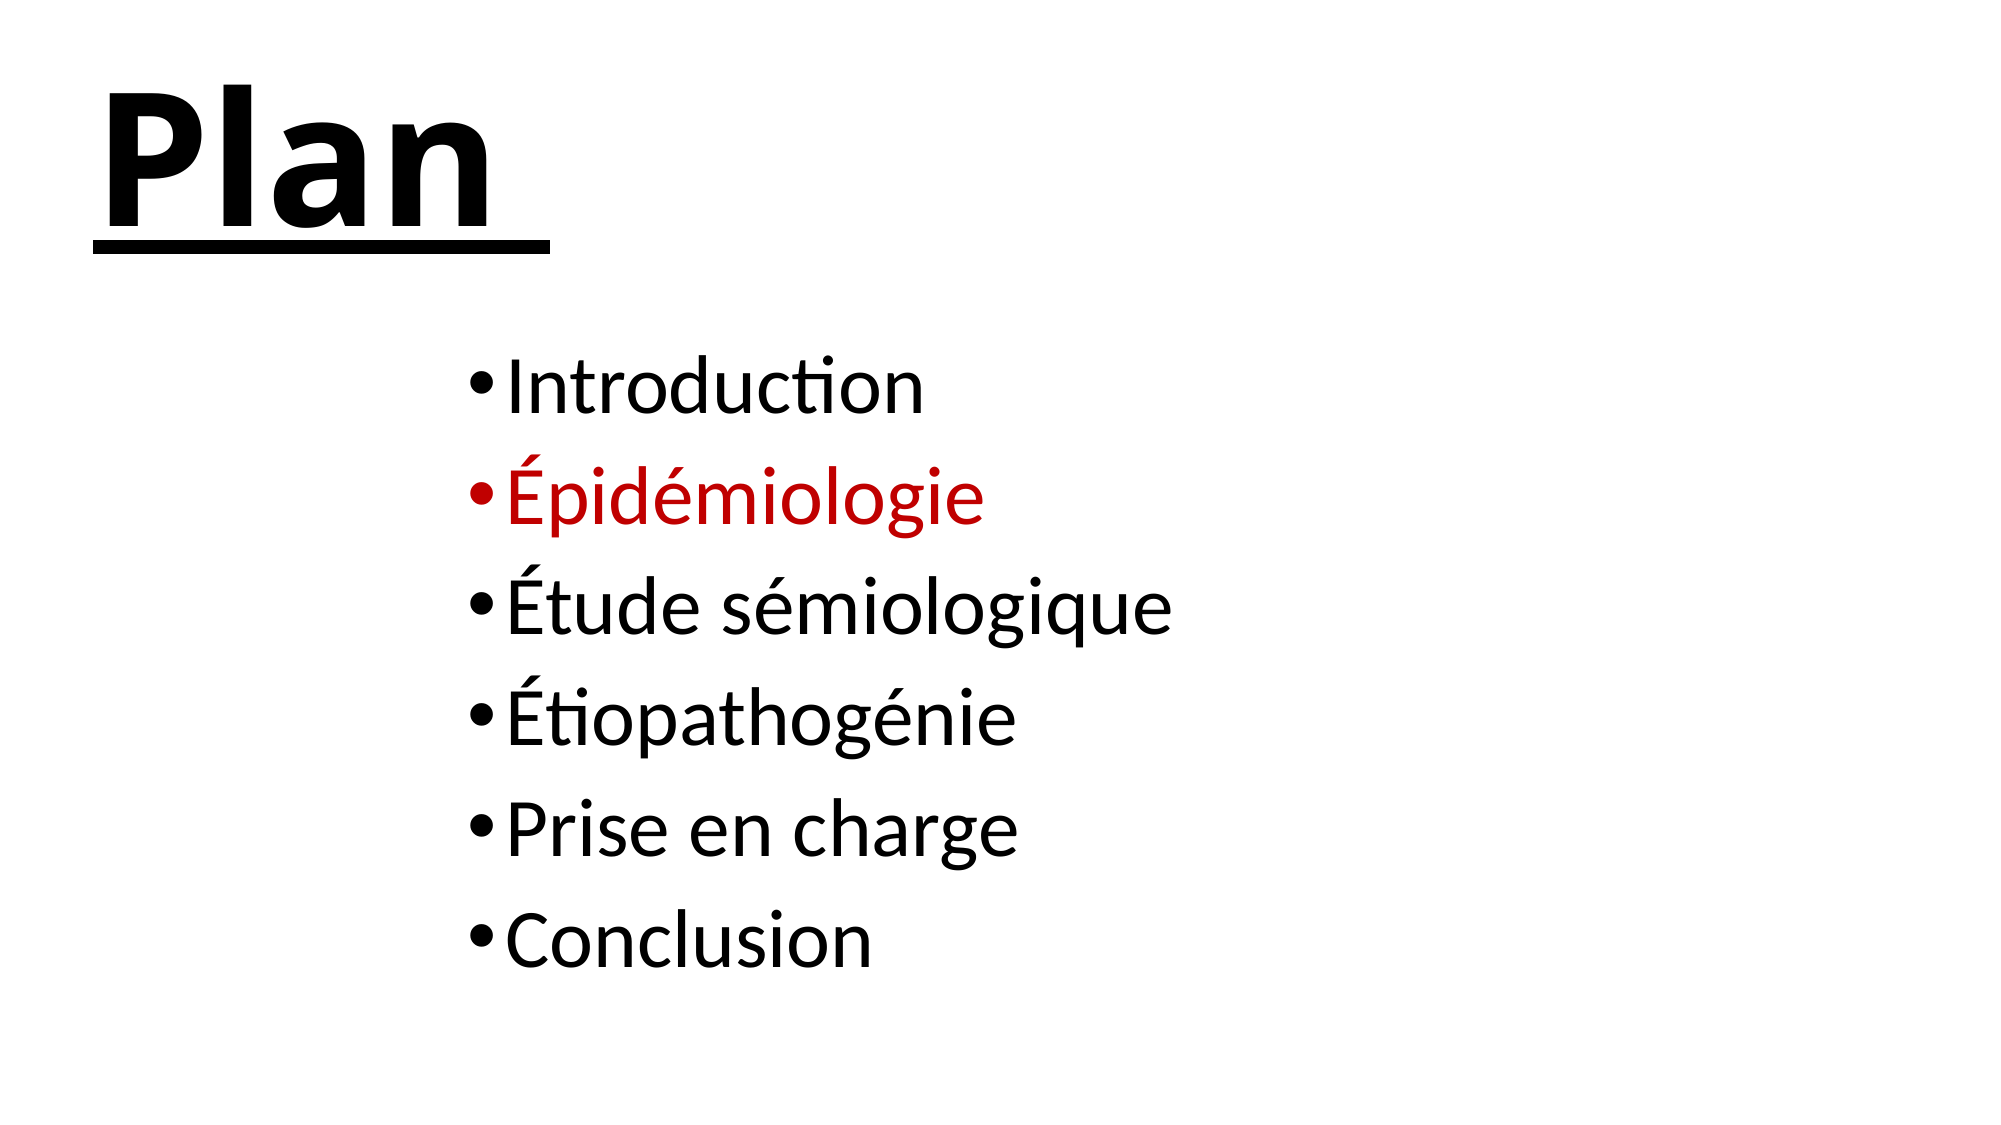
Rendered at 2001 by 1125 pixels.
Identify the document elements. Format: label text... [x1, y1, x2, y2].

list Introduction Épidémiologie Étude sémiologique Étiopathogénie Prise en charge Conclusion [452, 334, 2000, 1048]
title Plan [78, 57, 1804, 275]
